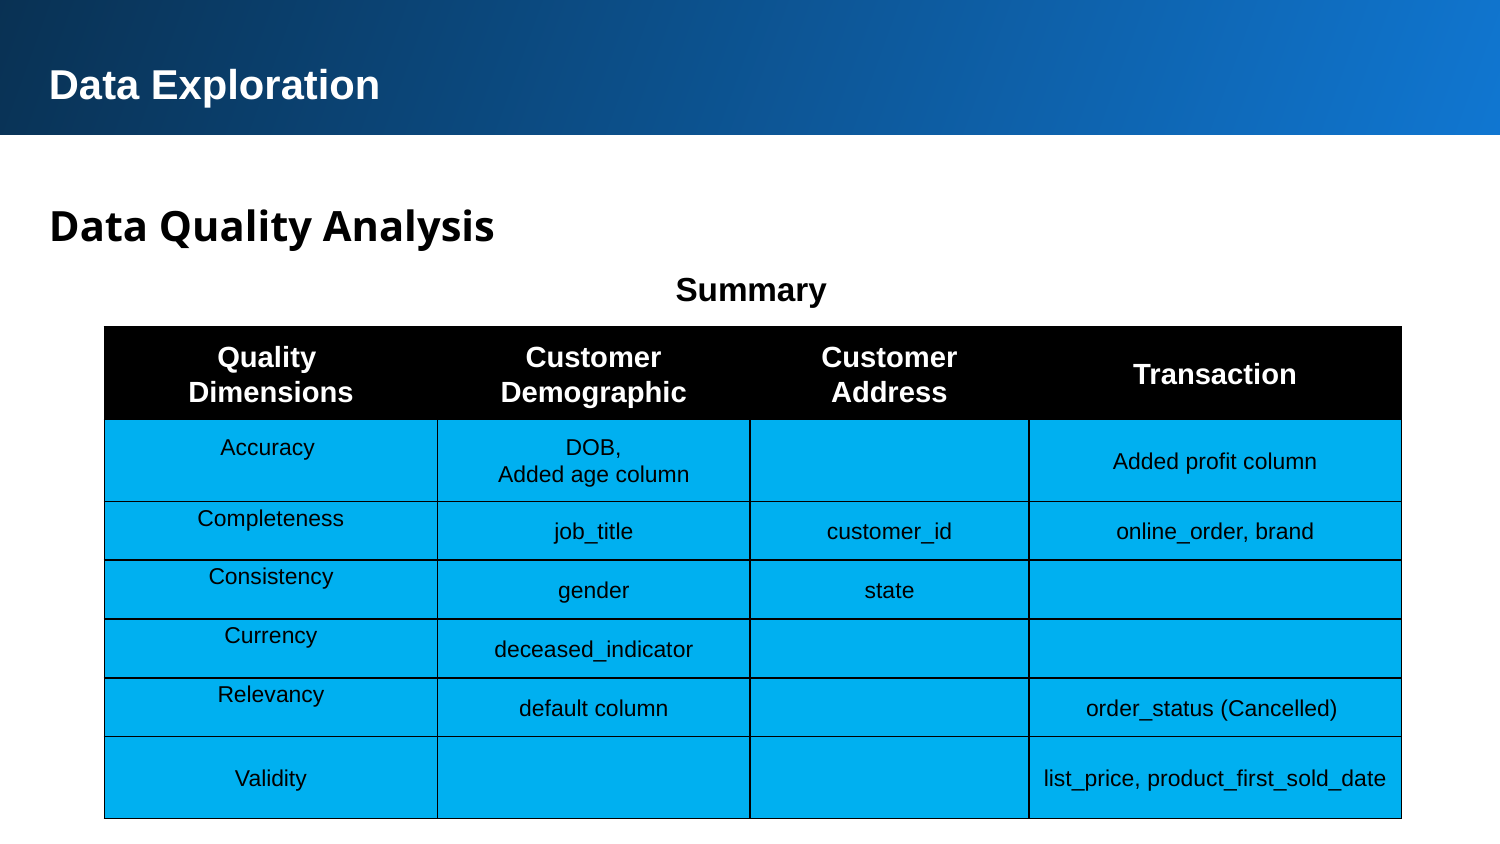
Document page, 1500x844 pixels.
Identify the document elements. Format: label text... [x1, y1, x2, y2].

table_header Customer Demographic [438, 328, 749, 419]
table_cell [751, 679, 1028, 736]
table_cell deceased_indicator [438, 620, 749, 677]
table_cell [438, 737, 749, 818]
table_cell Consistency [105, 561, 437, 618]
table_cell default column [438, 679, 749, 736]
table_header Transaction [1030, 328, 1401, 419]
table_cell [1030, 620, 1401, 677]
table_header Quality Dimensions [105, 328, 437, 419]
table_cell customer_id [751, 502, 1028, 559]
table_cell online_order, brand [1030, 502, 1401, 559]
table_cell [751, 737, 1028, 818]
table_cell Validity [105, 737, 437, 818]
table_cell DOB, Added age column [438, 420, 749, 501]
text_box Data Quality Analysis [33, 177, 1439, 266]
table_cell [751, 620, 1028, 677]
table_cell Accuracy [105, 420, 437, 501]
table_cell Relevancy [105, 679, 437, 736]
text_box [0, 0, 1500, 135]
text_box Data Exploration [33, 43, 1439, 124]
table_cell Completeness [105, 502, 437, 559]
table_cell [1030, 561, 1401, 618]
table_cell job_title [438, 502, 749, 559]
table_cell gender [438, 561, 749, 618]
table_cell state [751, 561, 1028, 618]
table_cell order_status (Cancelled) [1030, 679, 1401, 736]
table_header Customer Address [751, 328, 1028, 419]
table_cell Currency [105, 620, 437, 677]
table_cell Added profit column [1030, 420, 1401, 501]
text_box Summary [548, 261, 954, 316]
table_cell list_price, product_first_sold_date [1030, 737, 1401, 818]
table_cell [751, 420, 1028, 501]
